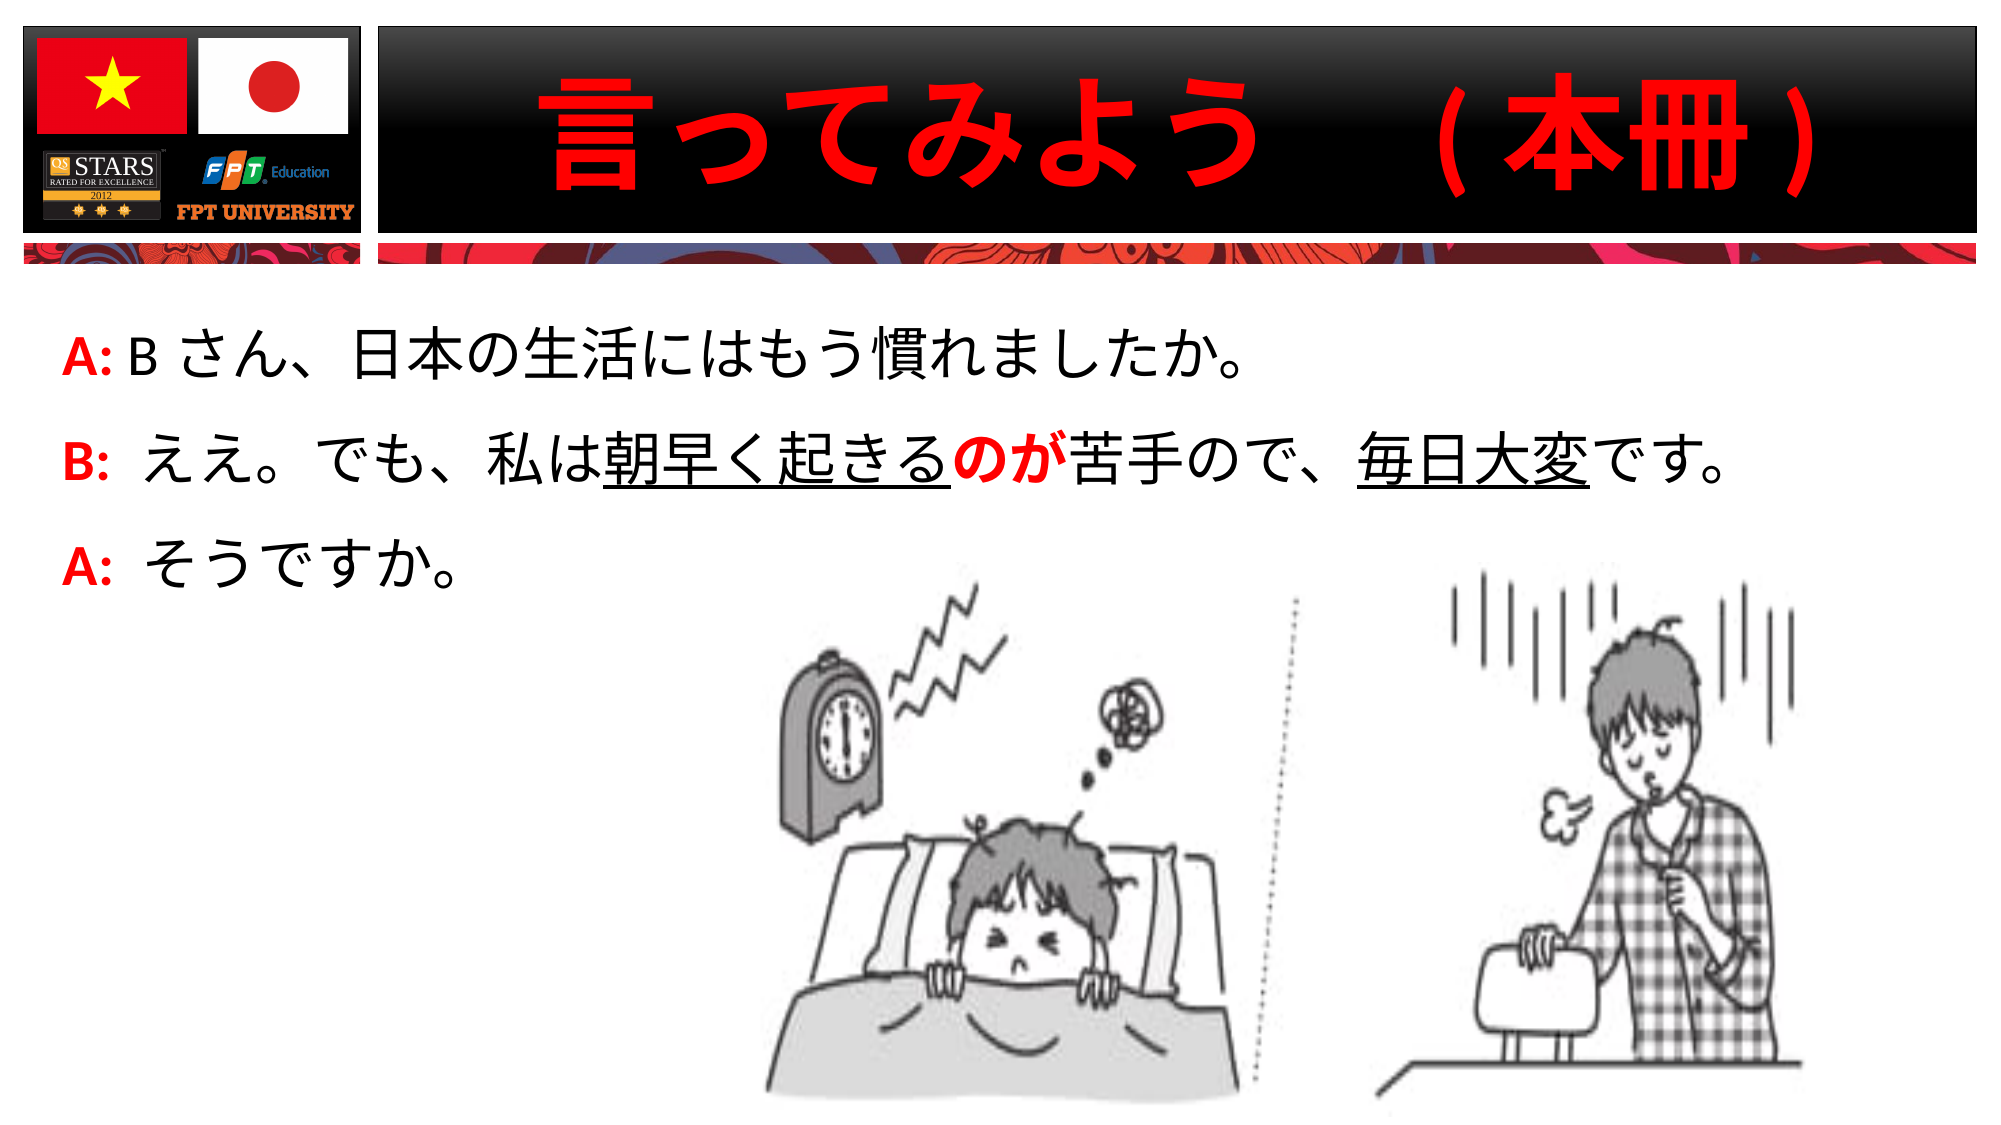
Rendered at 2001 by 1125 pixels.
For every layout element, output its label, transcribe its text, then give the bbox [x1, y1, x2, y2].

picture [37, 38, 187, 134]
picture [378, 243, 1977, 264]
text_box 言ってみよう (本冊) [378, 26, 1977, 233]
picture [198, 38, 349, 134]
text_box A: Bさん、日本の生活にはもう慣れましたか。 B: ええ。でも、私は朝早く起きるのが苦手ので、毎日大変です。 A: そうですか。 [48, 274, 1952, 605]
picture [23, 243, 361, 264]
picture [740, 562, 1811, 1117]
picture [36, 136, 361, 233]
text_box [23, 26, 361, 233]
